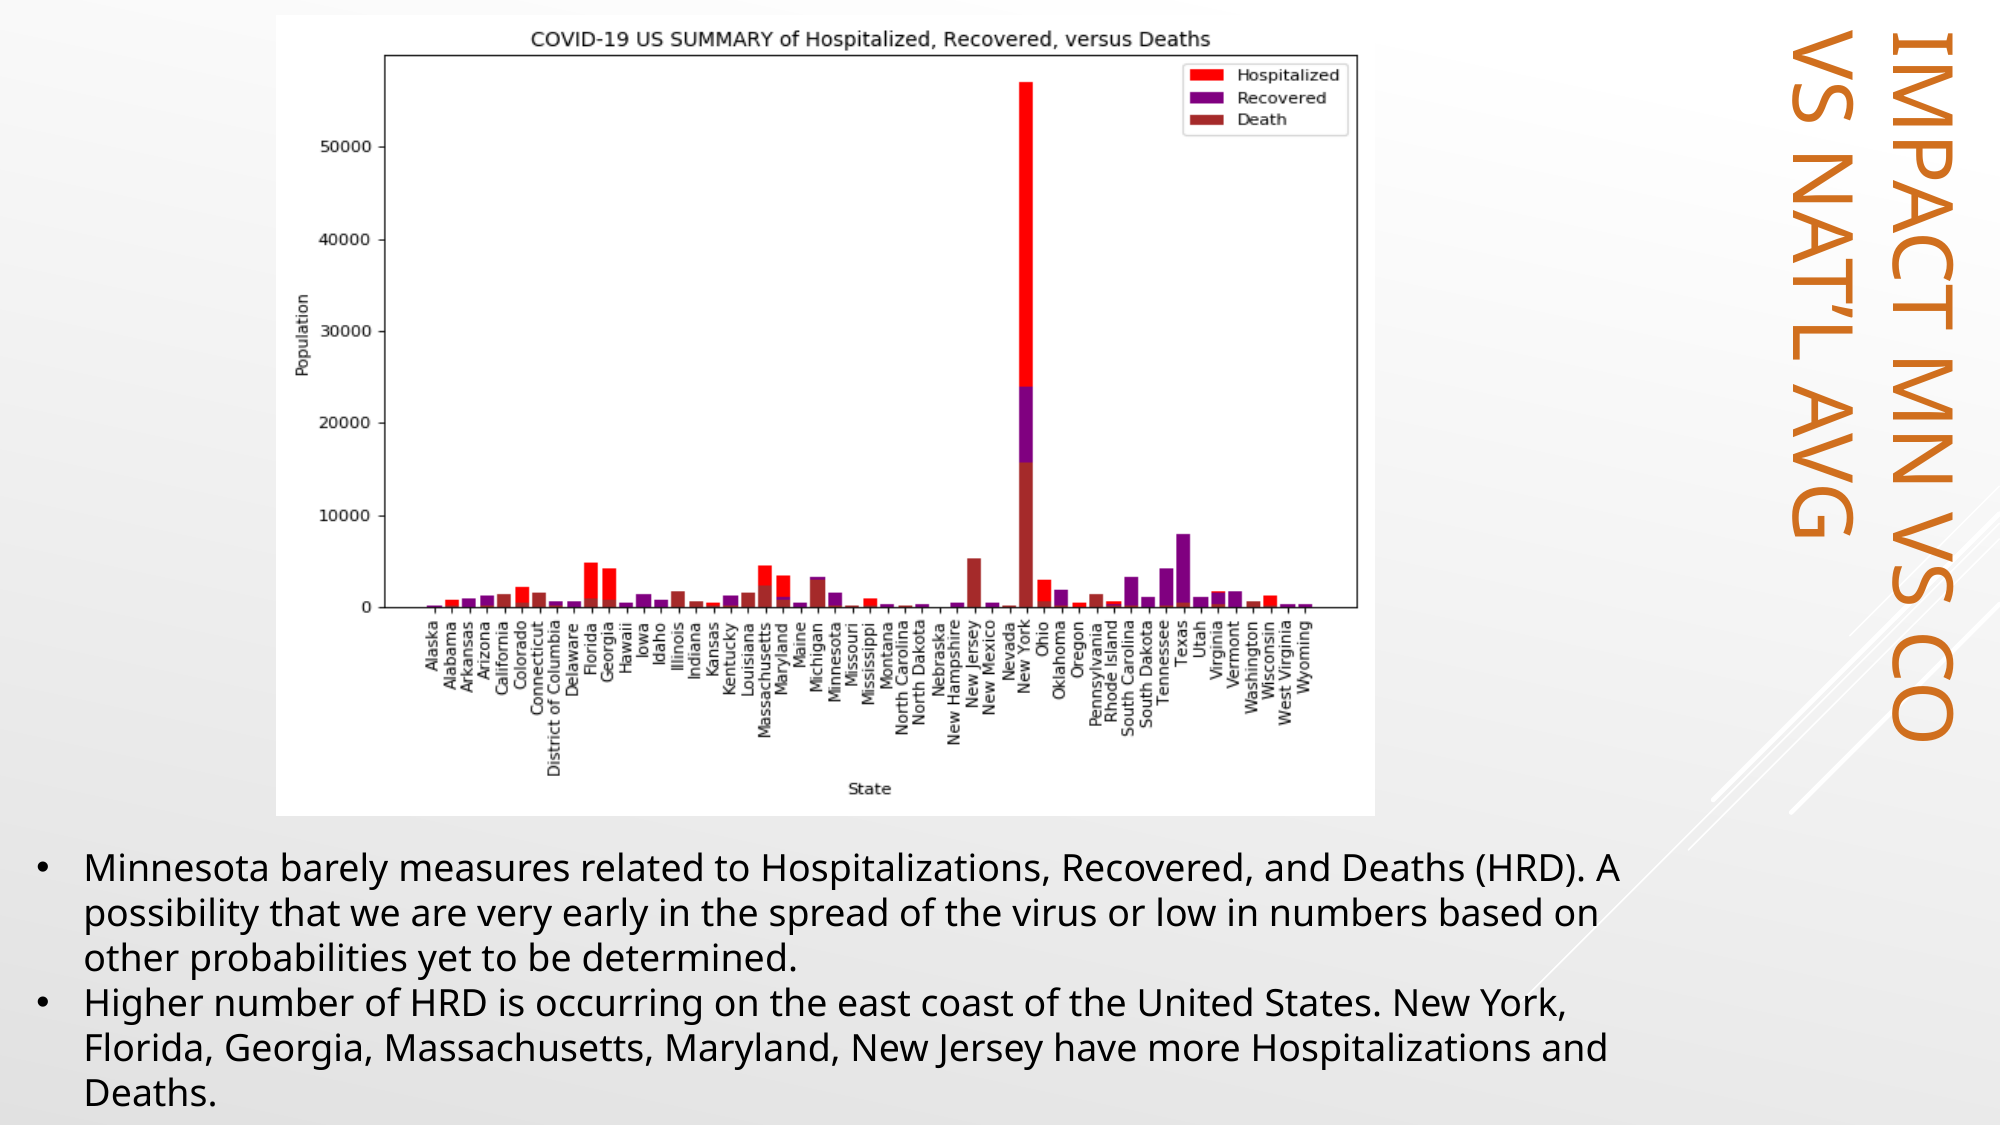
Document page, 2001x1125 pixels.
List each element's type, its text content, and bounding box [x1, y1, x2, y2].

text_box Impact mn vs co vs nat’l avg [1752, 15, 2000, 1125]
picture [276, 14, 1376, 816]
text_box Minnesota barely measures related to Hospitalizations, Recovered, and Deaths (HRD). A possibility that we are very early in the spread of the virus or low in numbers based on other probabilities yet to be determined. Higher number of HRD is occurring on the east coast of the United States. New York, Florida, Georgia, Massachusetts, Maryland, New Jersey have more Hospitalizations and Deaths. [21, 836, 1718, 1122]
